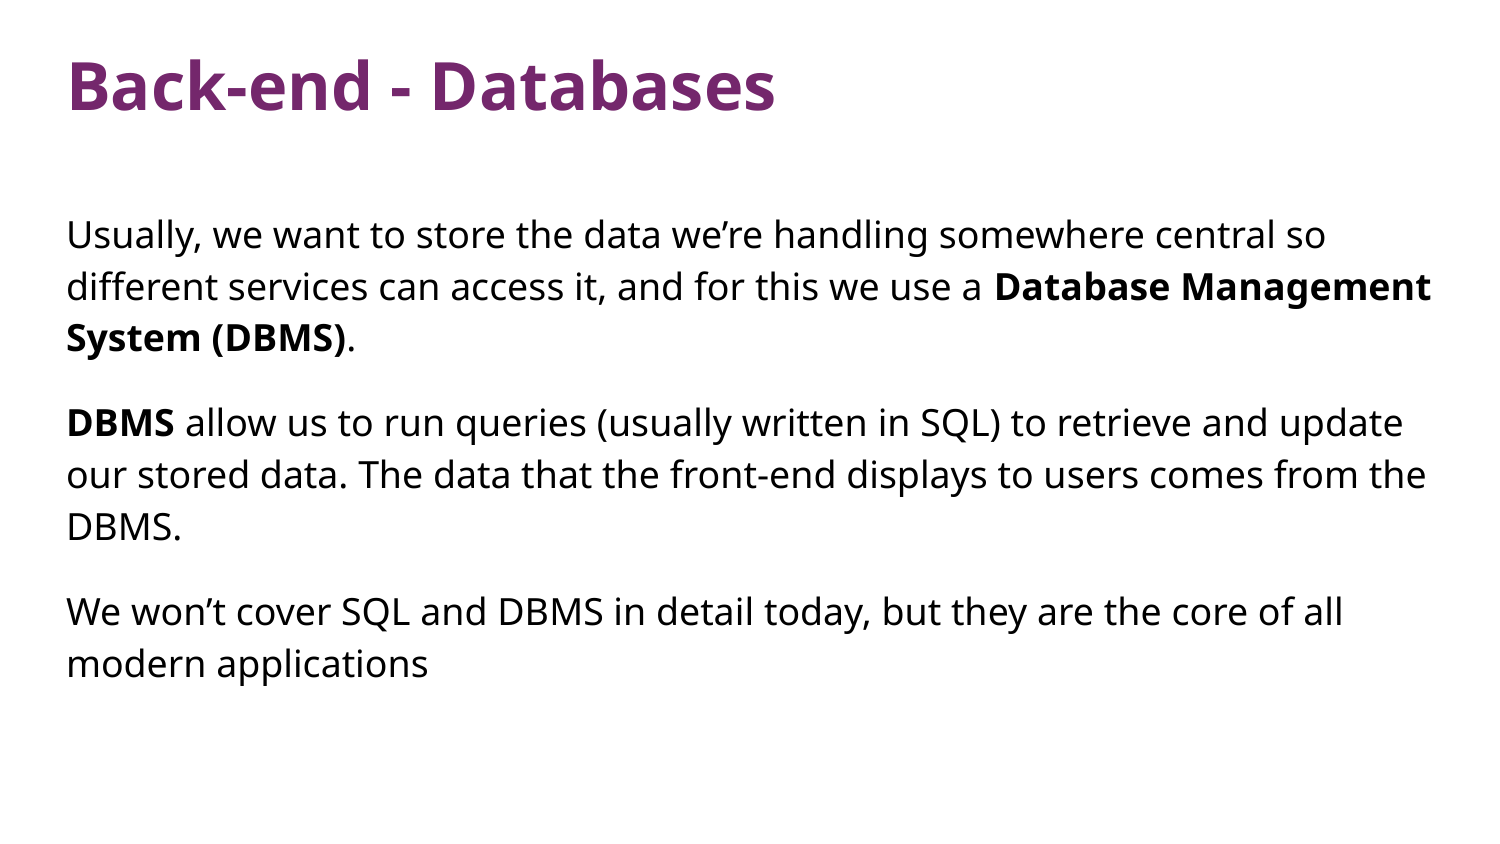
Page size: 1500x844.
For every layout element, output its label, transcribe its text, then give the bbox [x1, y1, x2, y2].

list Usually, we want to store the data we’re handling somewhere central so different services can access it, and for this we use a Database Management System (DBMS). DBMS allow us to run queries (usually written in SQL) to retrieve and update our stored data. The data that the front-end displays to users comes from the DBMS. We won’t cover SQL and DBMS in detail today, but they are the core of all modern applications [51, 189, 1449, 750]
text_box Back-end - Databases [51, 35, 879, 111]
